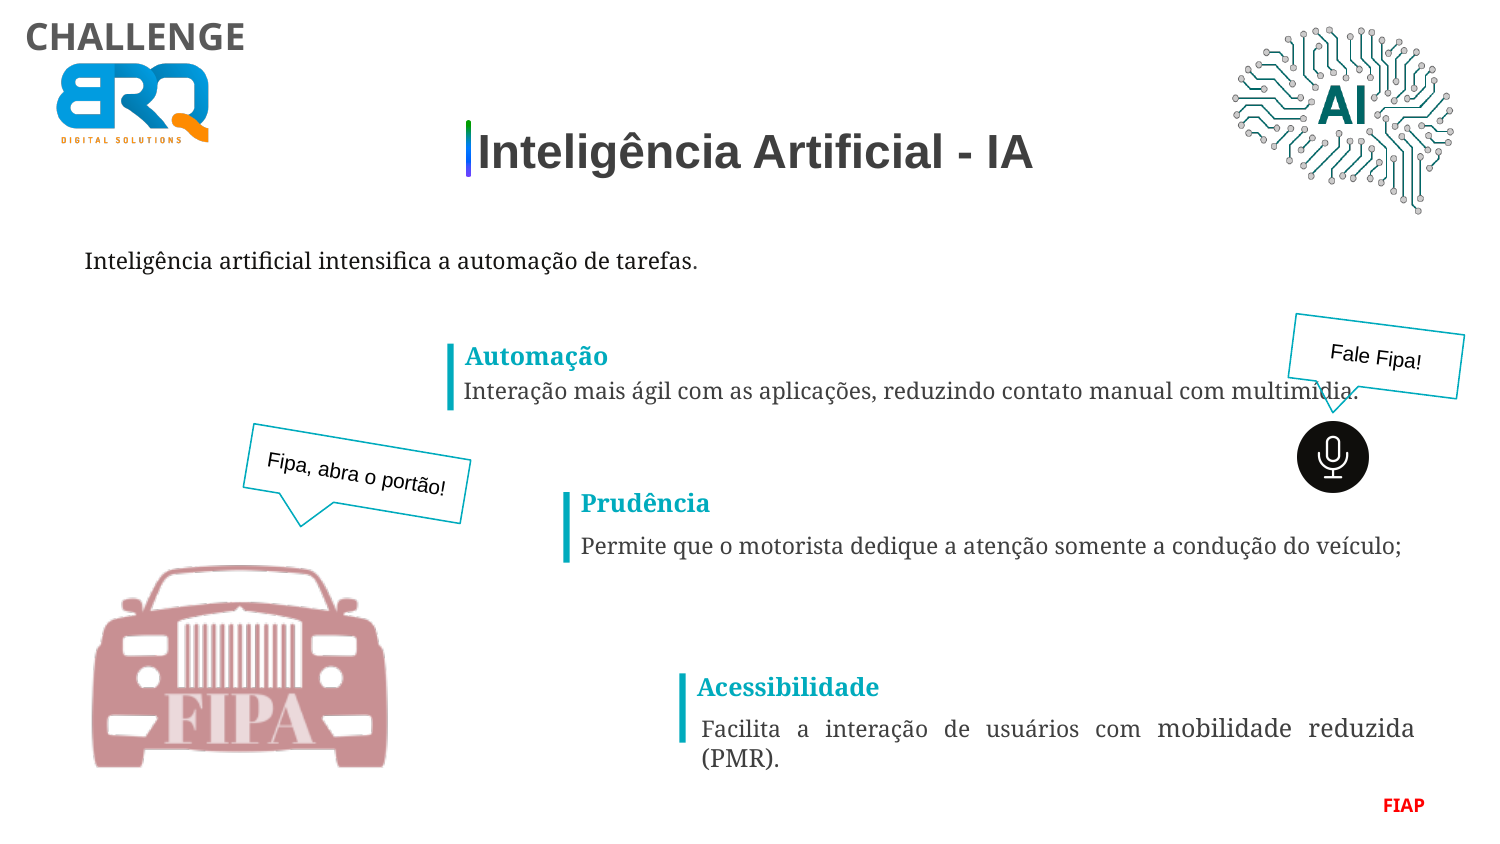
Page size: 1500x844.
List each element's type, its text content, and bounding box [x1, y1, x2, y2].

text_box Fale Fipa! [1288, 313, 1465, 413]
text_box Prudência [569, 481, 922, 523]
picture [466, 119, 471, 138]
text_box Fipa, abra o portão! [243, 423, 471, 527]
text_box [563, 492, 570, 563]
text_box Permite que o motorista dedique a atenção somente a condução do veículo; [569, 526, 1427, 565]
picture [1297, 421, 1369, 493]
text_box CHALLENGE [6, 6, 257, 64]
picture [49, 49, 215, 160]
picture [1214, 6, 1465, 234]
text_box Facilita a interação de usuários com mobilidade reduzida (PMR). [690, 707, 1427, 779]
text_box Interação mais ágil com as aplicações, reduzindo contato manual com multimídia. [1337, 387, 1432, 410]
text_box FIAP [1368, 787, 1437, 822]
text_box [679, 673, 686, 743]
text_box Inteligência artificial intensifica a automação de tarefas. [73, 240, 1427, 280]
text_box [447, 343, 454, 411]
text_box Acessibilidade [685, 665, 1198, 707]
text_box Automação [453, 334, 967, 376]
picture [32, 536, 448, 797]
picture [466, 143, 471, 178]
text_box Interação mais ágil com as aplicações, reduzindo contato manual com multimídia. [454, 370, 1330, 410]
text_box Inteligência Artificial - IA [332, 114, 1168, 184]
